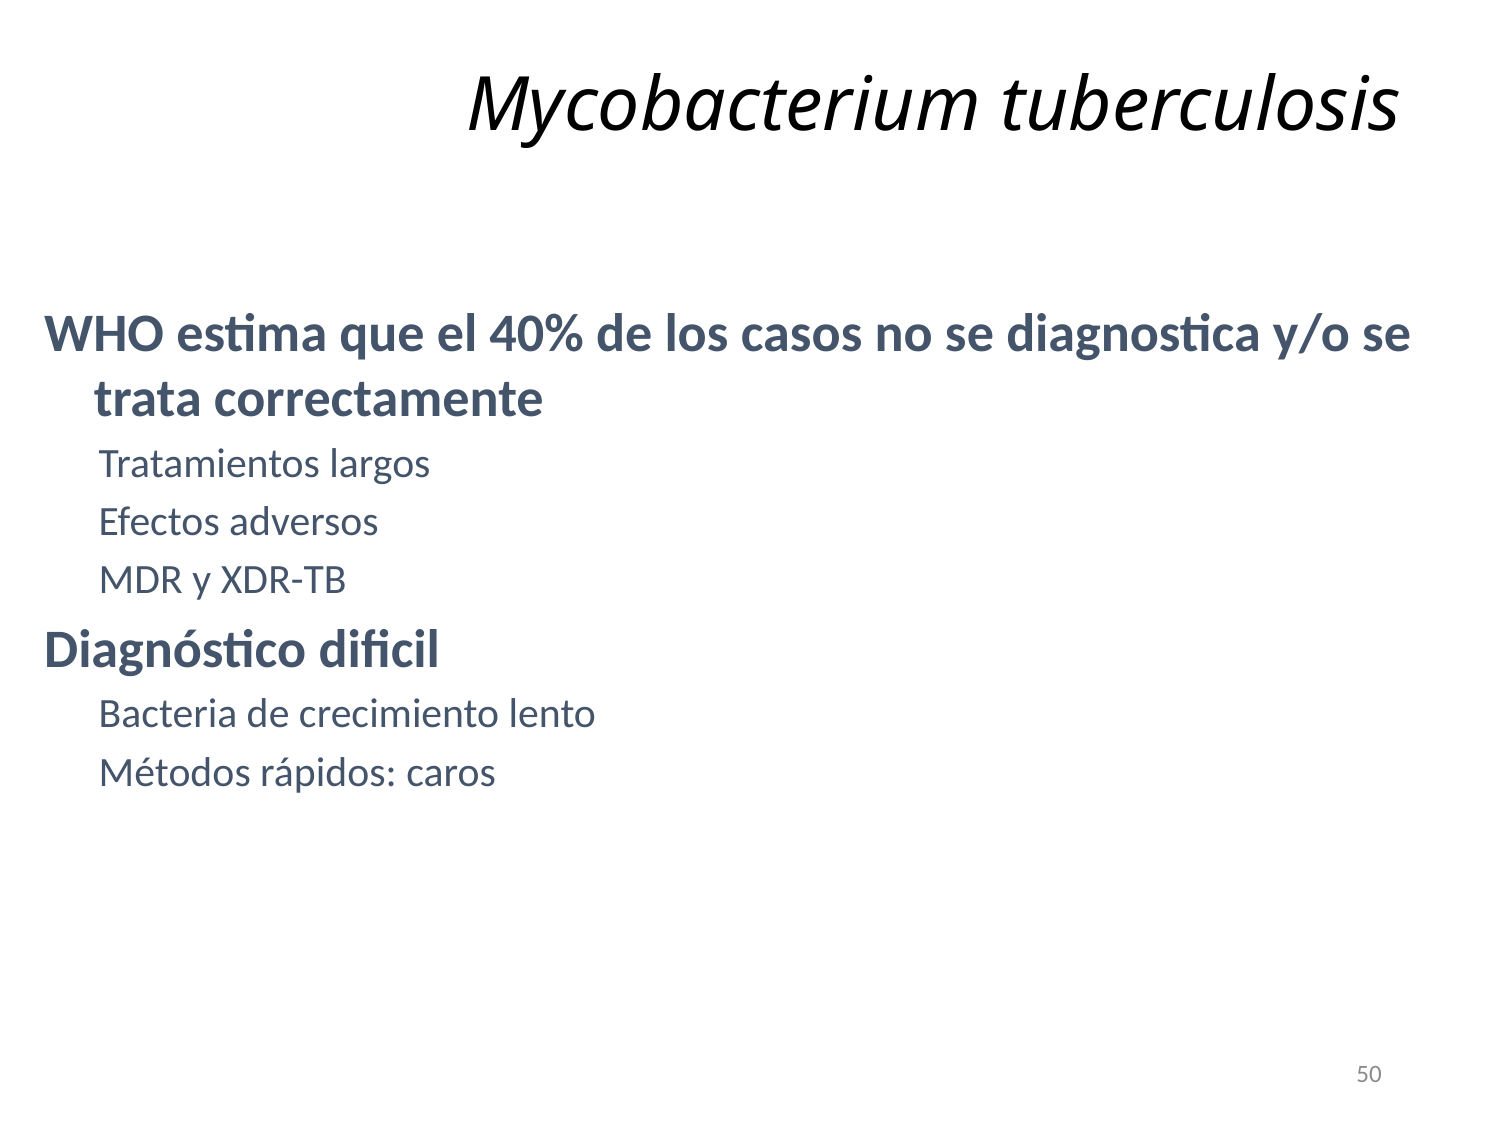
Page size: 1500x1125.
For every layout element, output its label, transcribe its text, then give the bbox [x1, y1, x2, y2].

slide_number 50 [1059, 1042, 1397, 1103]
text_box WHO estima que el 40% de los casos no se diagnostica y/o se trata correctamente Tratamientos largos Efectos adversos MDR y XDR-TB Diagnóstico dificil Bacteria de crecimiento lento Métodos rápidos: caros [30, 290, 1480, 1033]
text_box Mycobacterium tuberculosis [450, 48, 1417, 154]
